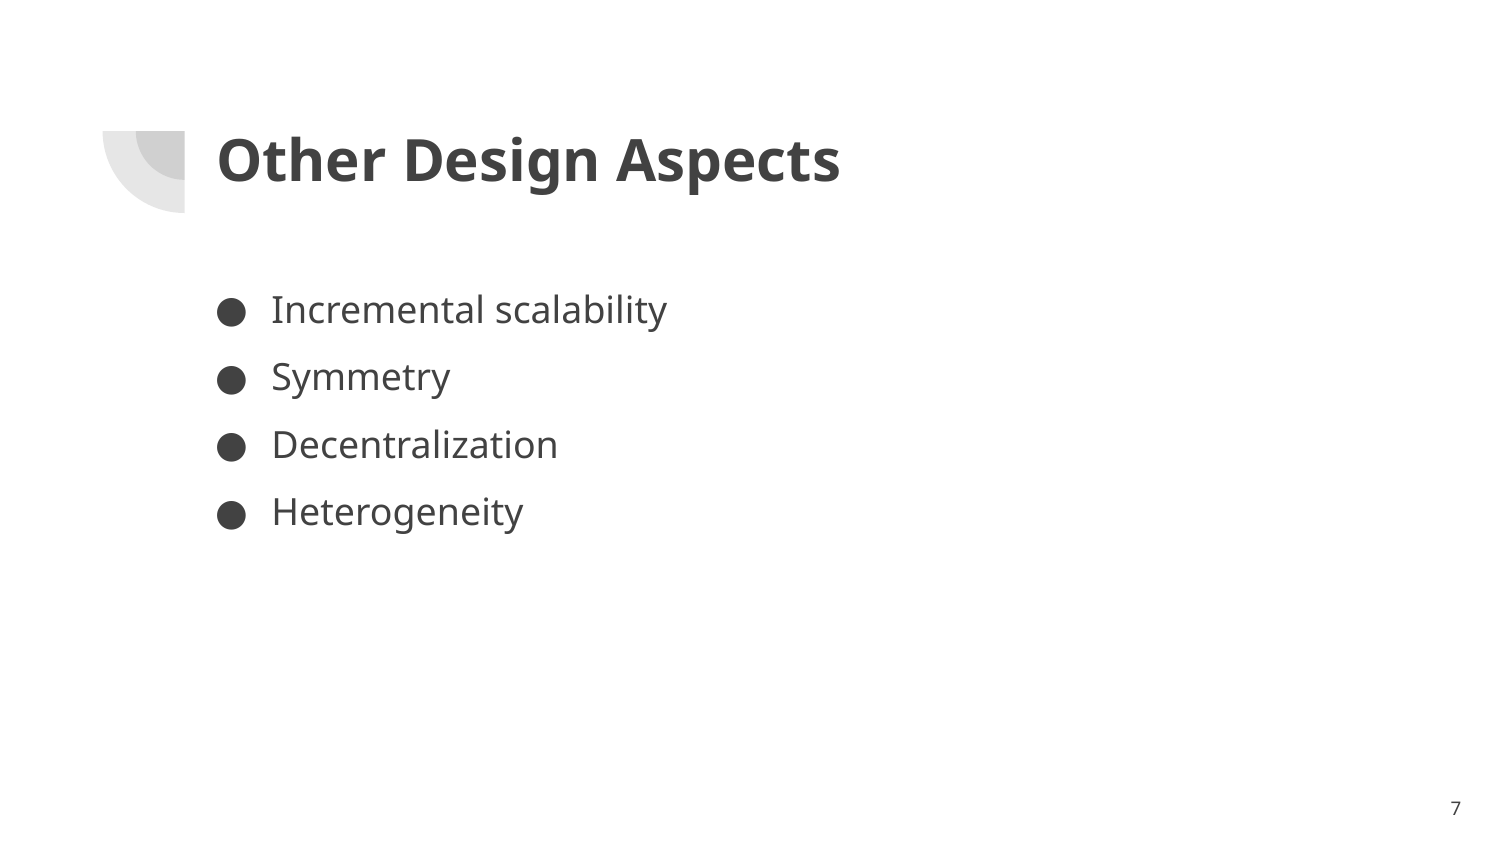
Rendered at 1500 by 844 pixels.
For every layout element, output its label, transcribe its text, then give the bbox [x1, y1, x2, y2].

title Other Design Aspects [201, 107, 1355, 272]
list Incremental scalability Symmetry Decentralization Heterogeneity [181, 248, 1456, 777]
slide_number ‹#› [1386, 777, 1477, 842]
